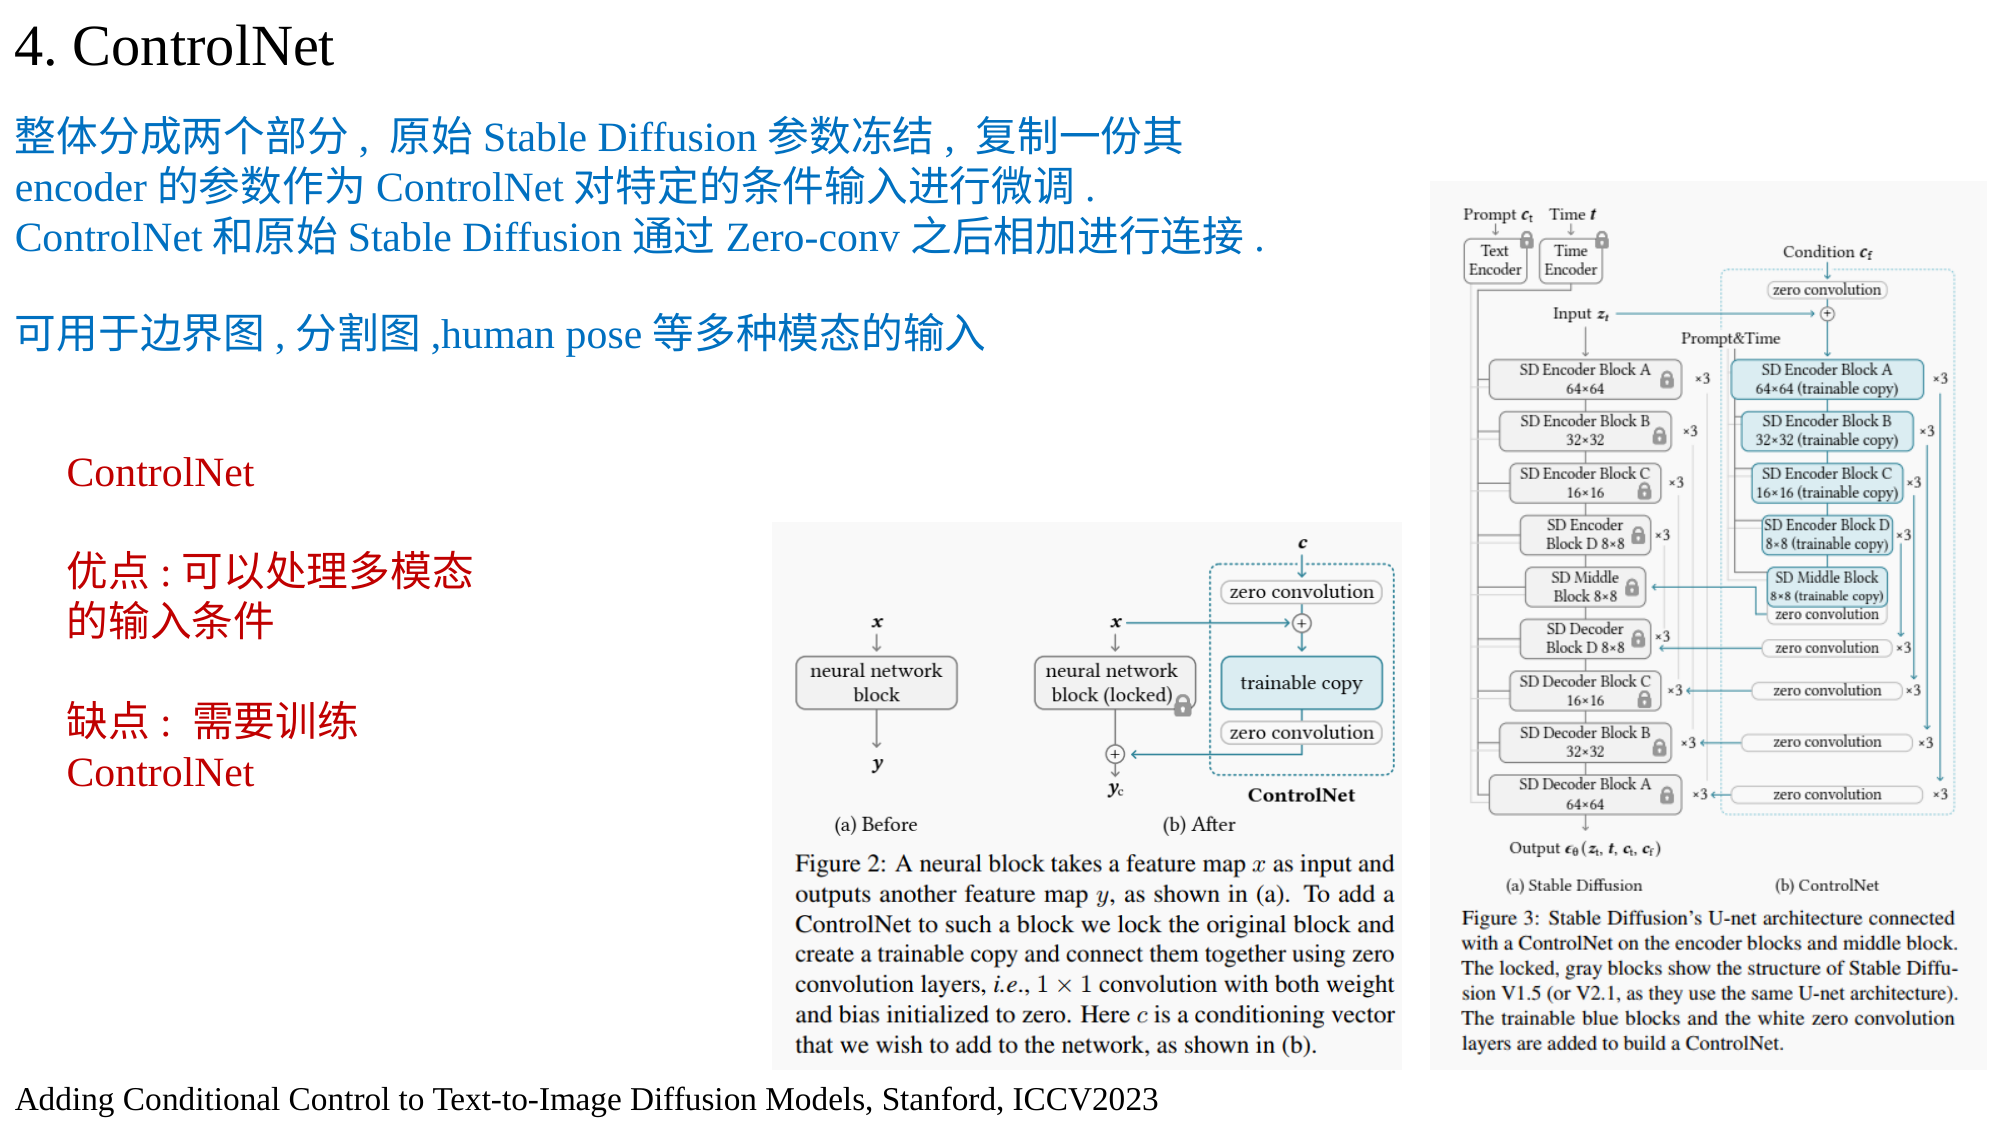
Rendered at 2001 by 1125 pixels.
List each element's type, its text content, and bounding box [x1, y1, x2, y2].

picture [1429, 181, 1987, 1070]
text_box Adding Conditional Control to Text-to-Image Diffusion Models, Stanford, ICCV2023 [0, 1069, 1871, 1125]
text_box 可用于边界图,分割图,human pose等多种模态的输入 [0, 299, 1285, 365]
picture [772, 522, 1402, 1070]
text_box 4. ControlNet [0, 0, 1285, 85]
text_box ControlNet 优点:可以处理多模态的输入条件 缺点: 需要训练ControlNet [51, 437, 500, 803]
text_box 整体分成两个部分, 原始Stable Diffusion参数冻结, 复制一份其encoder的参数作为ControlNet对特定的条件输入进行微调. ControlNet和原始Stable Diffusion通过Zero-conv之后相加进行连接. [0, 102, 1285, 268]
